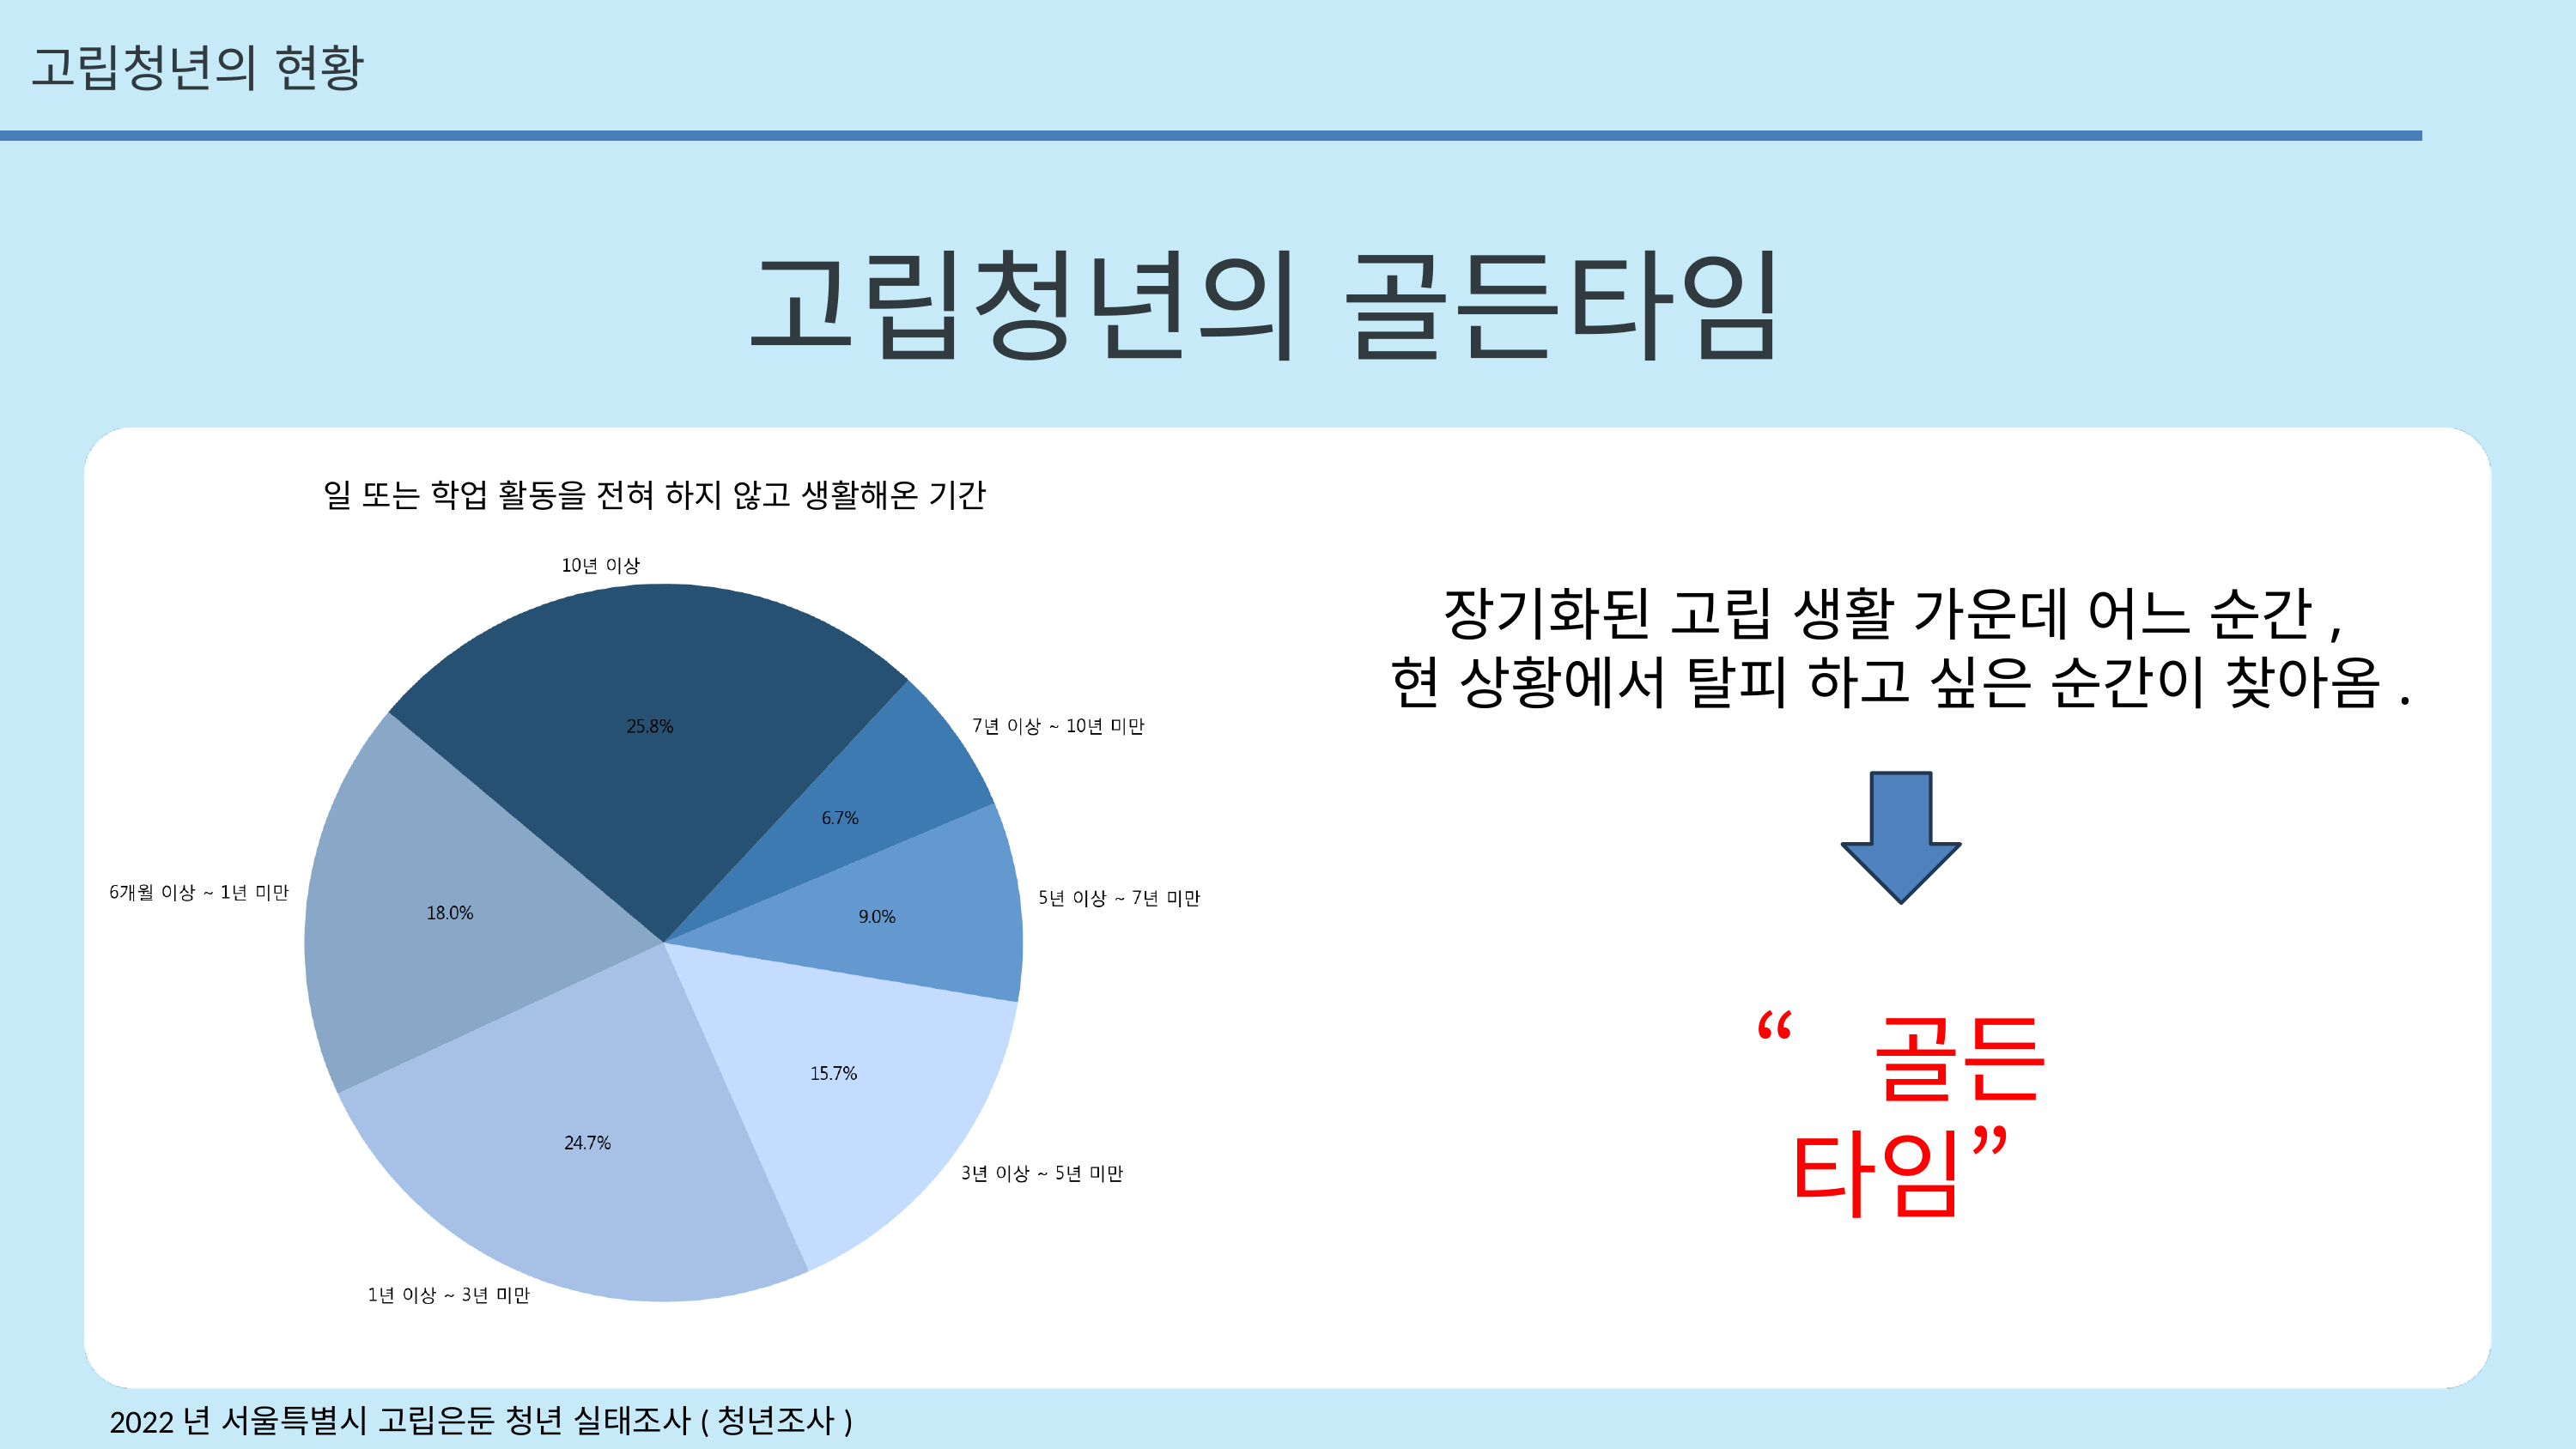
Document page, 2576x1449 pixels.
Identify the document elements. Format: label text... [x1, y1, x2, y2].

text_box 2022년 서울특별시 고립은둔 청년 실태조사(청년조사) [96, 1399, 1387, 1446]
text_box 고립청년의 골든타임 [463, 223, 2072, 394]
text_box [0, 33, 2422, 136]
picture [84, 427, 2492, 1390]
